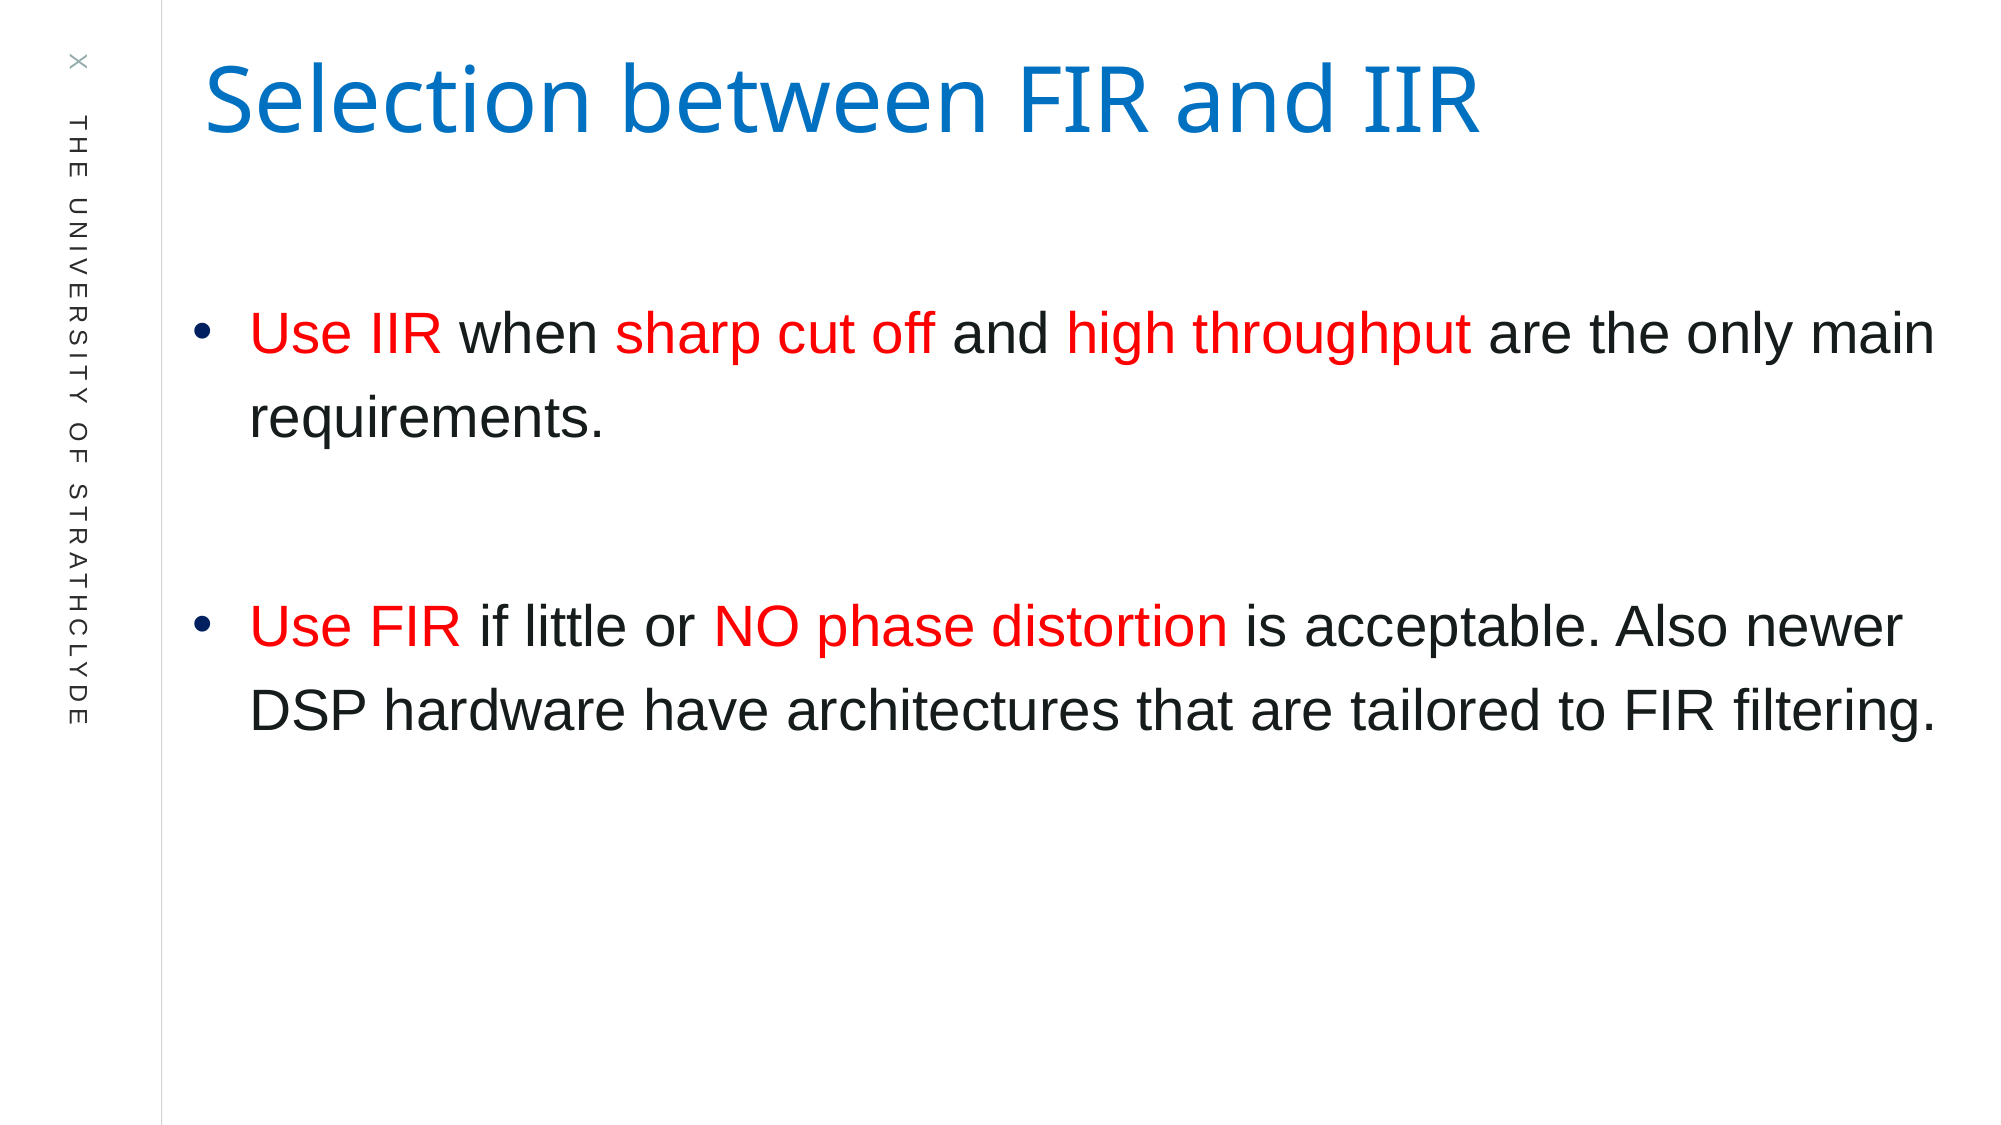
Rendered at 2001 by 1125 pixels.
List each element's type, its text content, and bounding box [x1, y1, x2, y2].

text_box Use IIR when sharp cut off and high throughput are the only main requirements. Use FIR if little or NO phase distortion is acceptable. Also newer DSP hardware have architectures that are tailored to FIR filtering. [178, 182, 1974, 1125]
title Selection between FIR and IIR [204, 30, 2000, 149]
